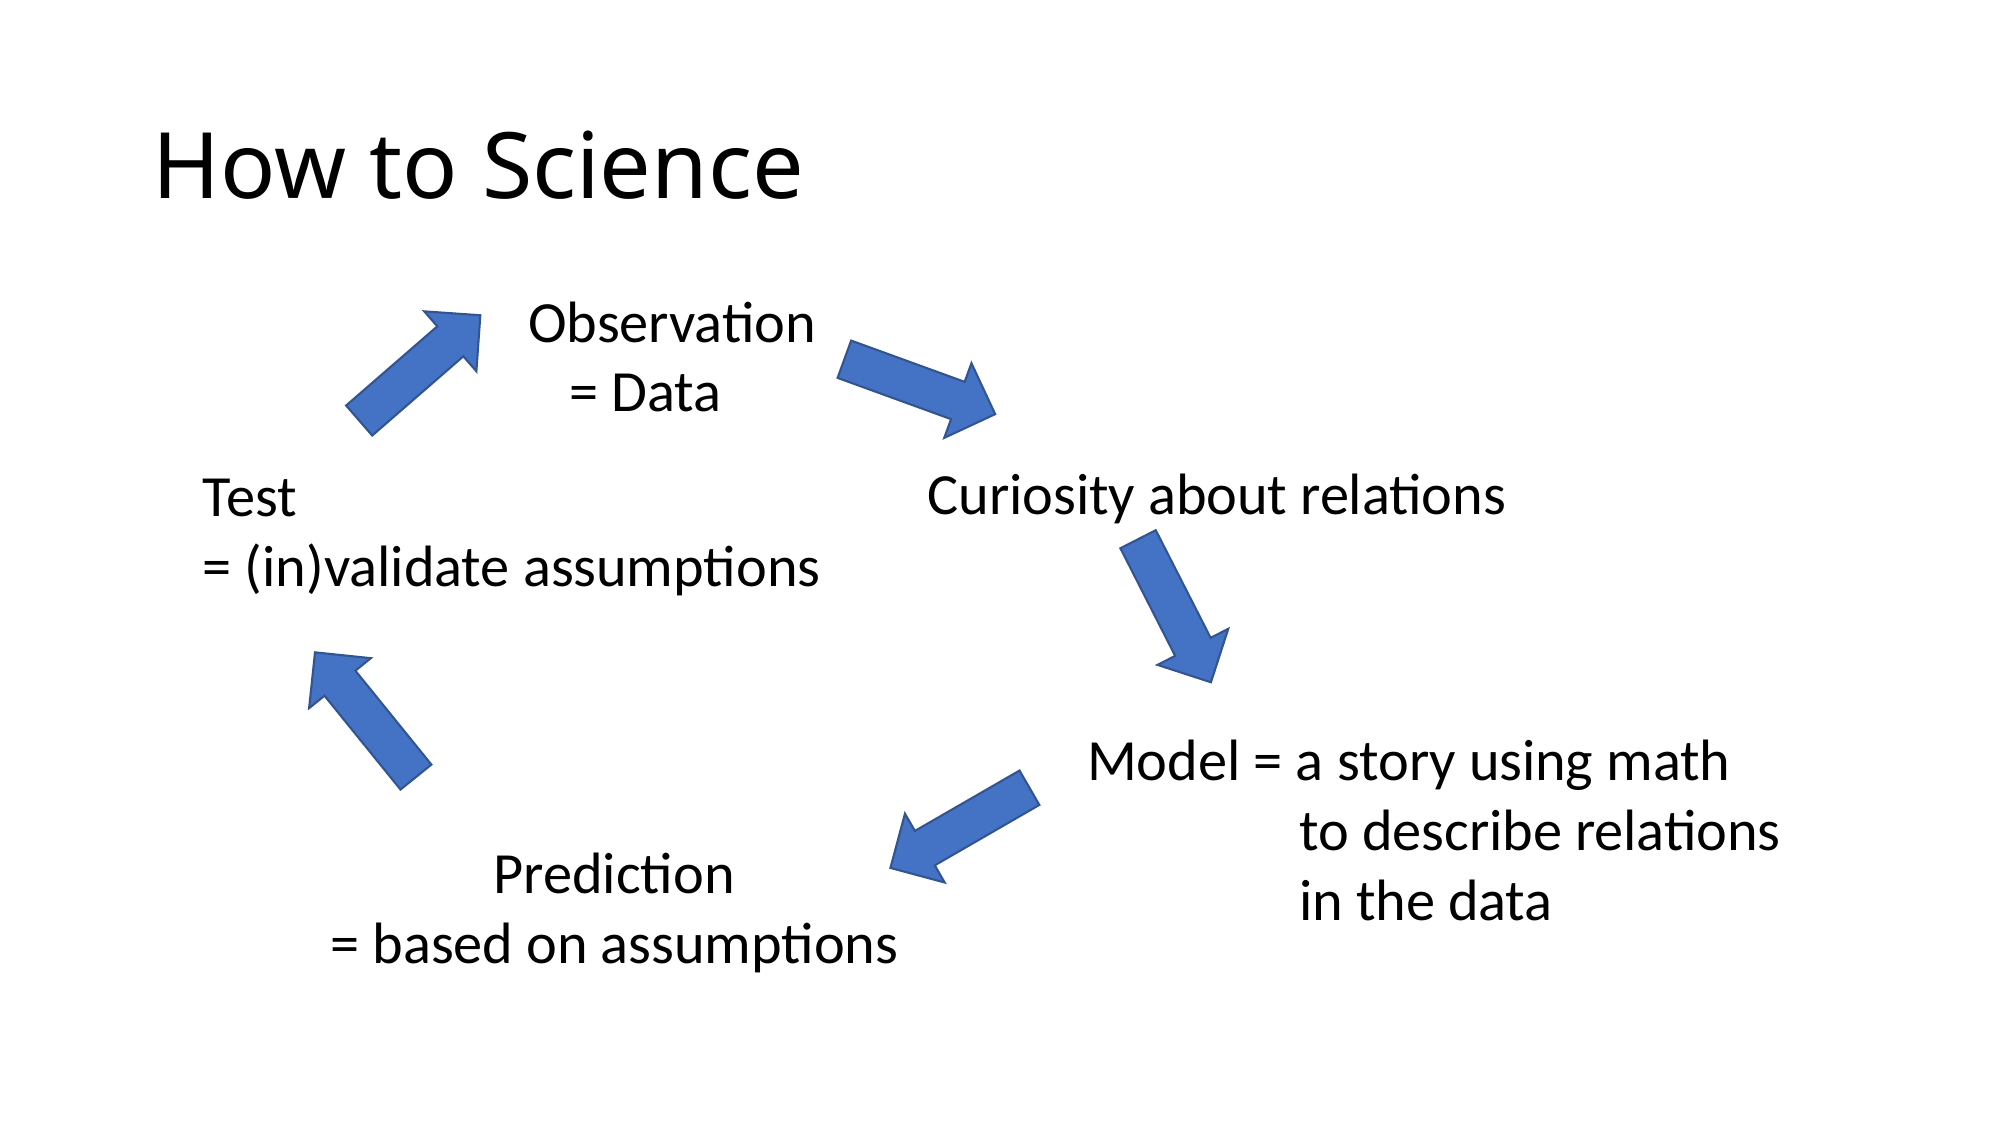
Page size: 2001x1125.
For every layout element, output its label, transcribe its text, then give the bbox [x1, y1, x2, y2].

text_box [889, 769, 1041, 885]
text_box [836, 339, 997, 440]
text_box [344, 310, 482, 437]
text_box Test = (in)validate assumptions [187, 450, 898, 606]
text_box Curiosity about relations [871, 448, 1563, 534]
title How to Science [137, 59, 1863, 278]
text_box Prediction = based on assumptions [307, 828, 921, 983]
text_box Observation = Data [447, 276, 898, 432]
text_box [307, 651, 433, 792]
text_box Model = a story using math to describe relations in the data [1072, 714, 1914, 940]
text_box [1119, 528, 1231, 684]
